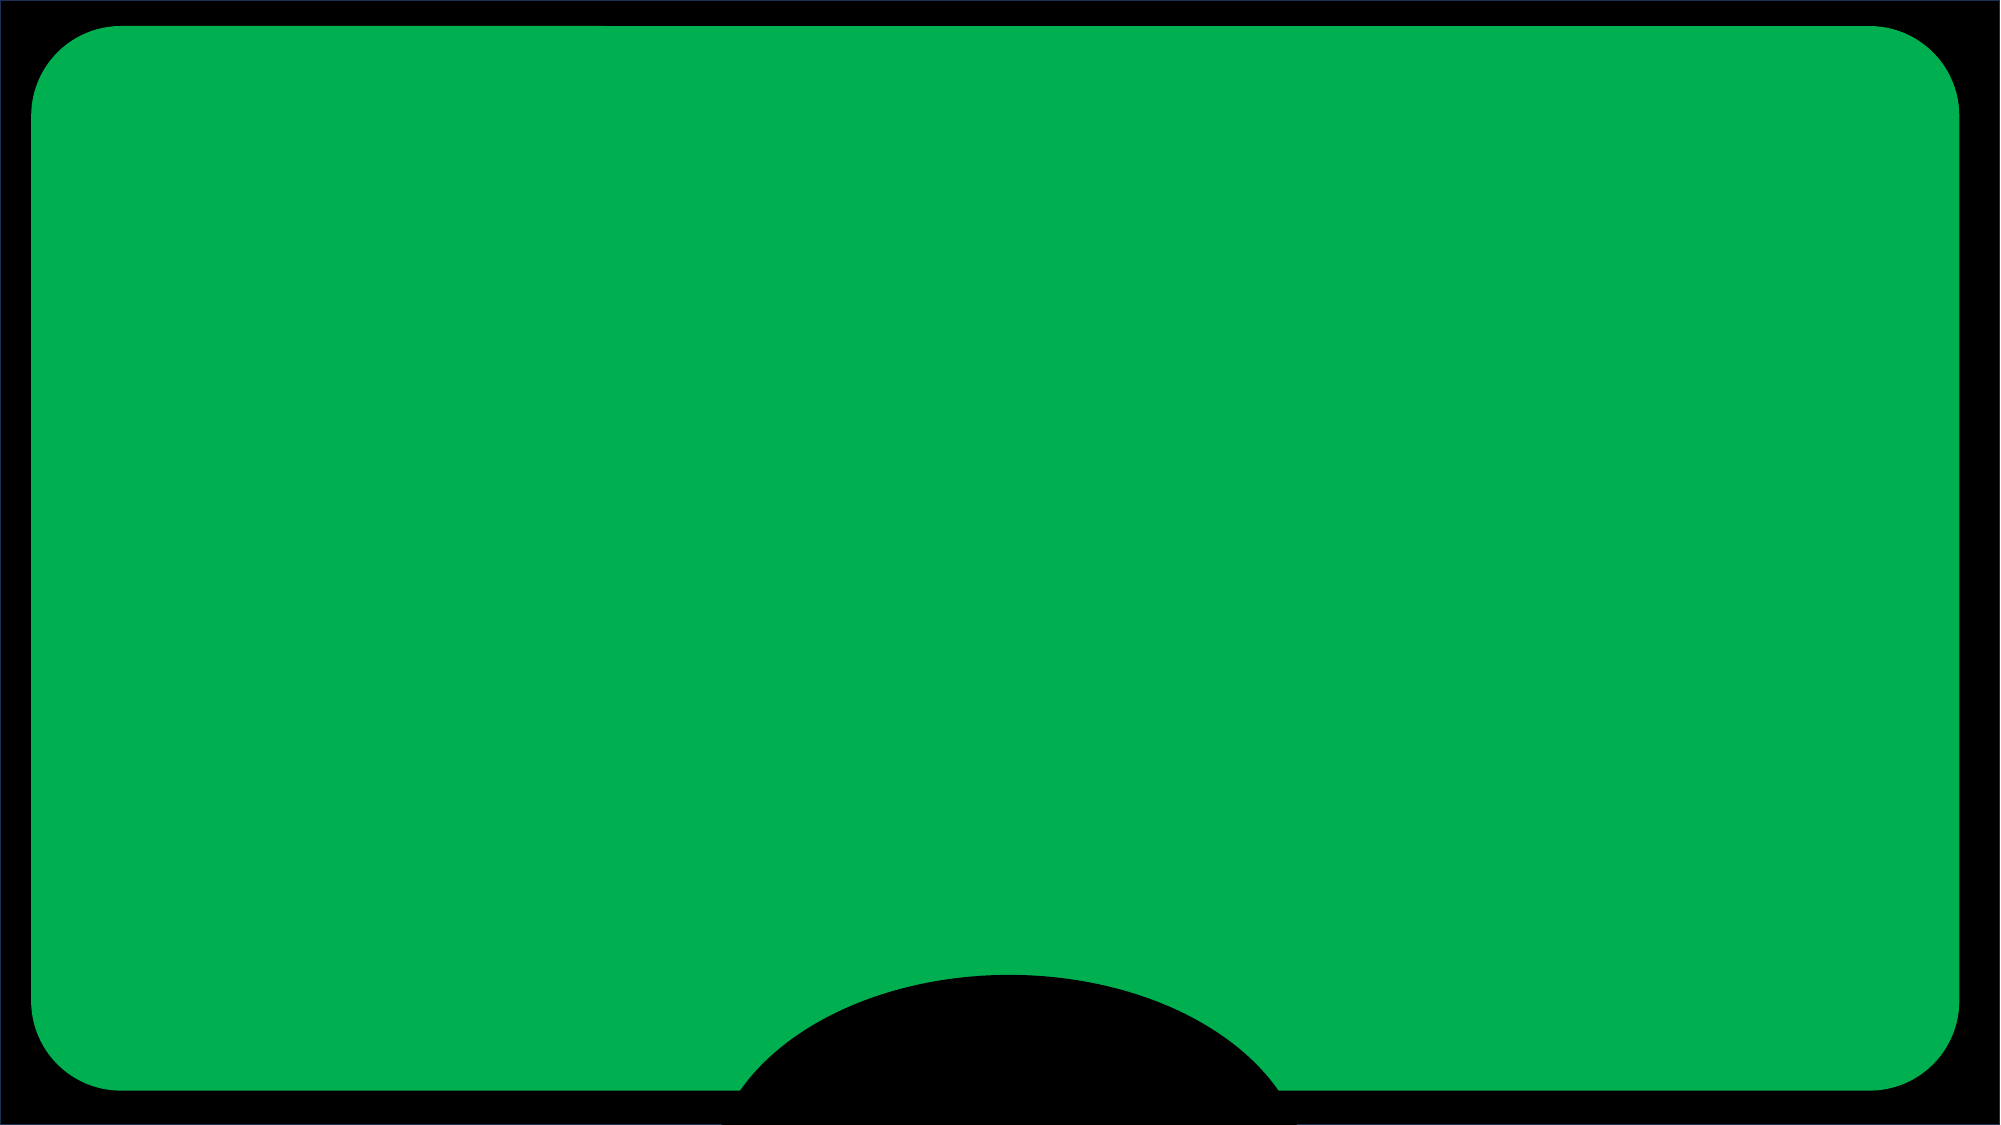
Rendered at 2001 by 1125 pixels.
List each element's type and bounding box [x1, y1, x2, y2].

text_box [720, 973, 1299, 1125]
text_box [0, 0, 2000, 1125]
text_box [30, 24, 1961, 1092]
